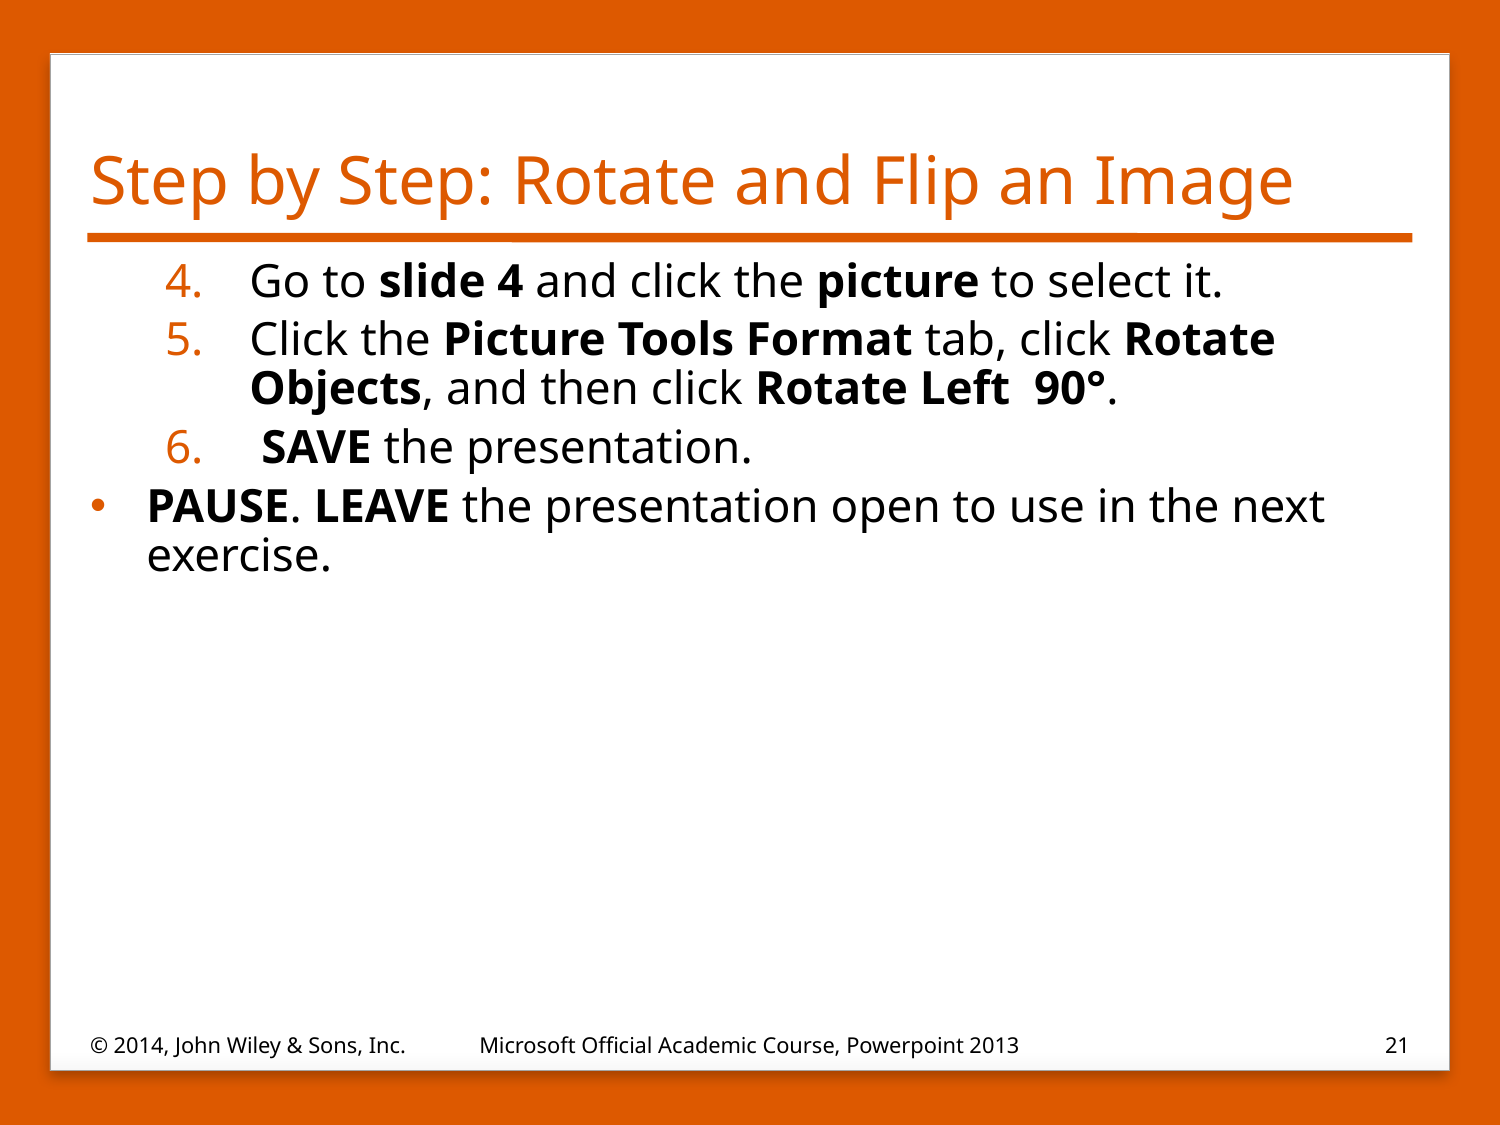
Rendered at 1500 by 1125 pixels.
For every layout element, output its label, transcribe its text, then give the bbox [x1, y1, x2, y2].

slide_number 21 [1074, 1024, 1426, 1103]
slide_number © 2014, John Wiley & Sons, Inc. [74, 1024, 426, 1103]
list Go to slide 4 and click the picture to select it. Click the Picture Tools Format tab, click Rotate Objects, and then click Rotate Left 90°. SAVE the presentation. PAUSE. LEAVE the presentation open to use in the next exercise. [75, 249, 1425, 1063]
title Step by Step: Rotate and Flip an Image [74, 74, 1426, 226]
footer Microsoft Official Academic Course, Powerpoint 2013 [449, 1024, 1051, 1103]
